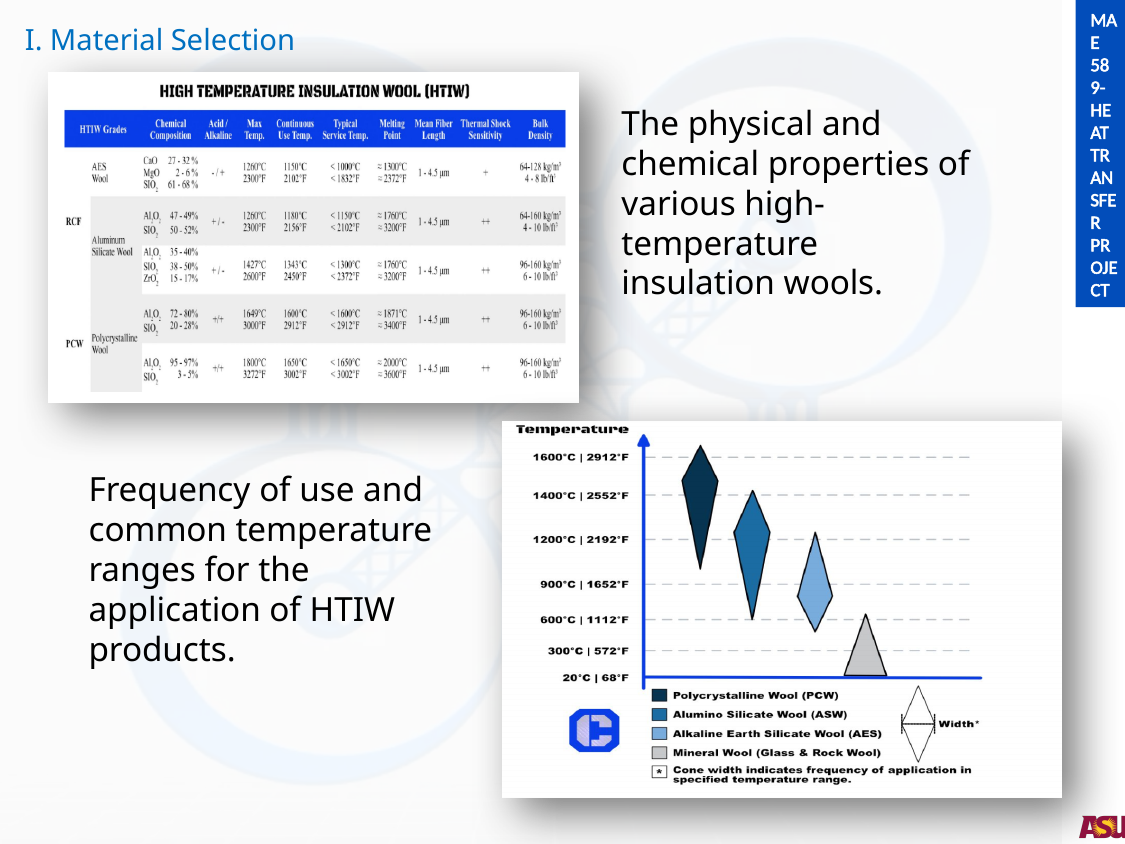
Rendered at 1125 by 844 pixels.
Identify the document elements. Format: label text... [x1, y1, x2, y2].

text_box MAE 589- HEAT TRANSFER PROJECT [1075, 0, 1125, 308]
picture [1072, 808, 1125, 844]
picture [0, 0, 1062, 844]
